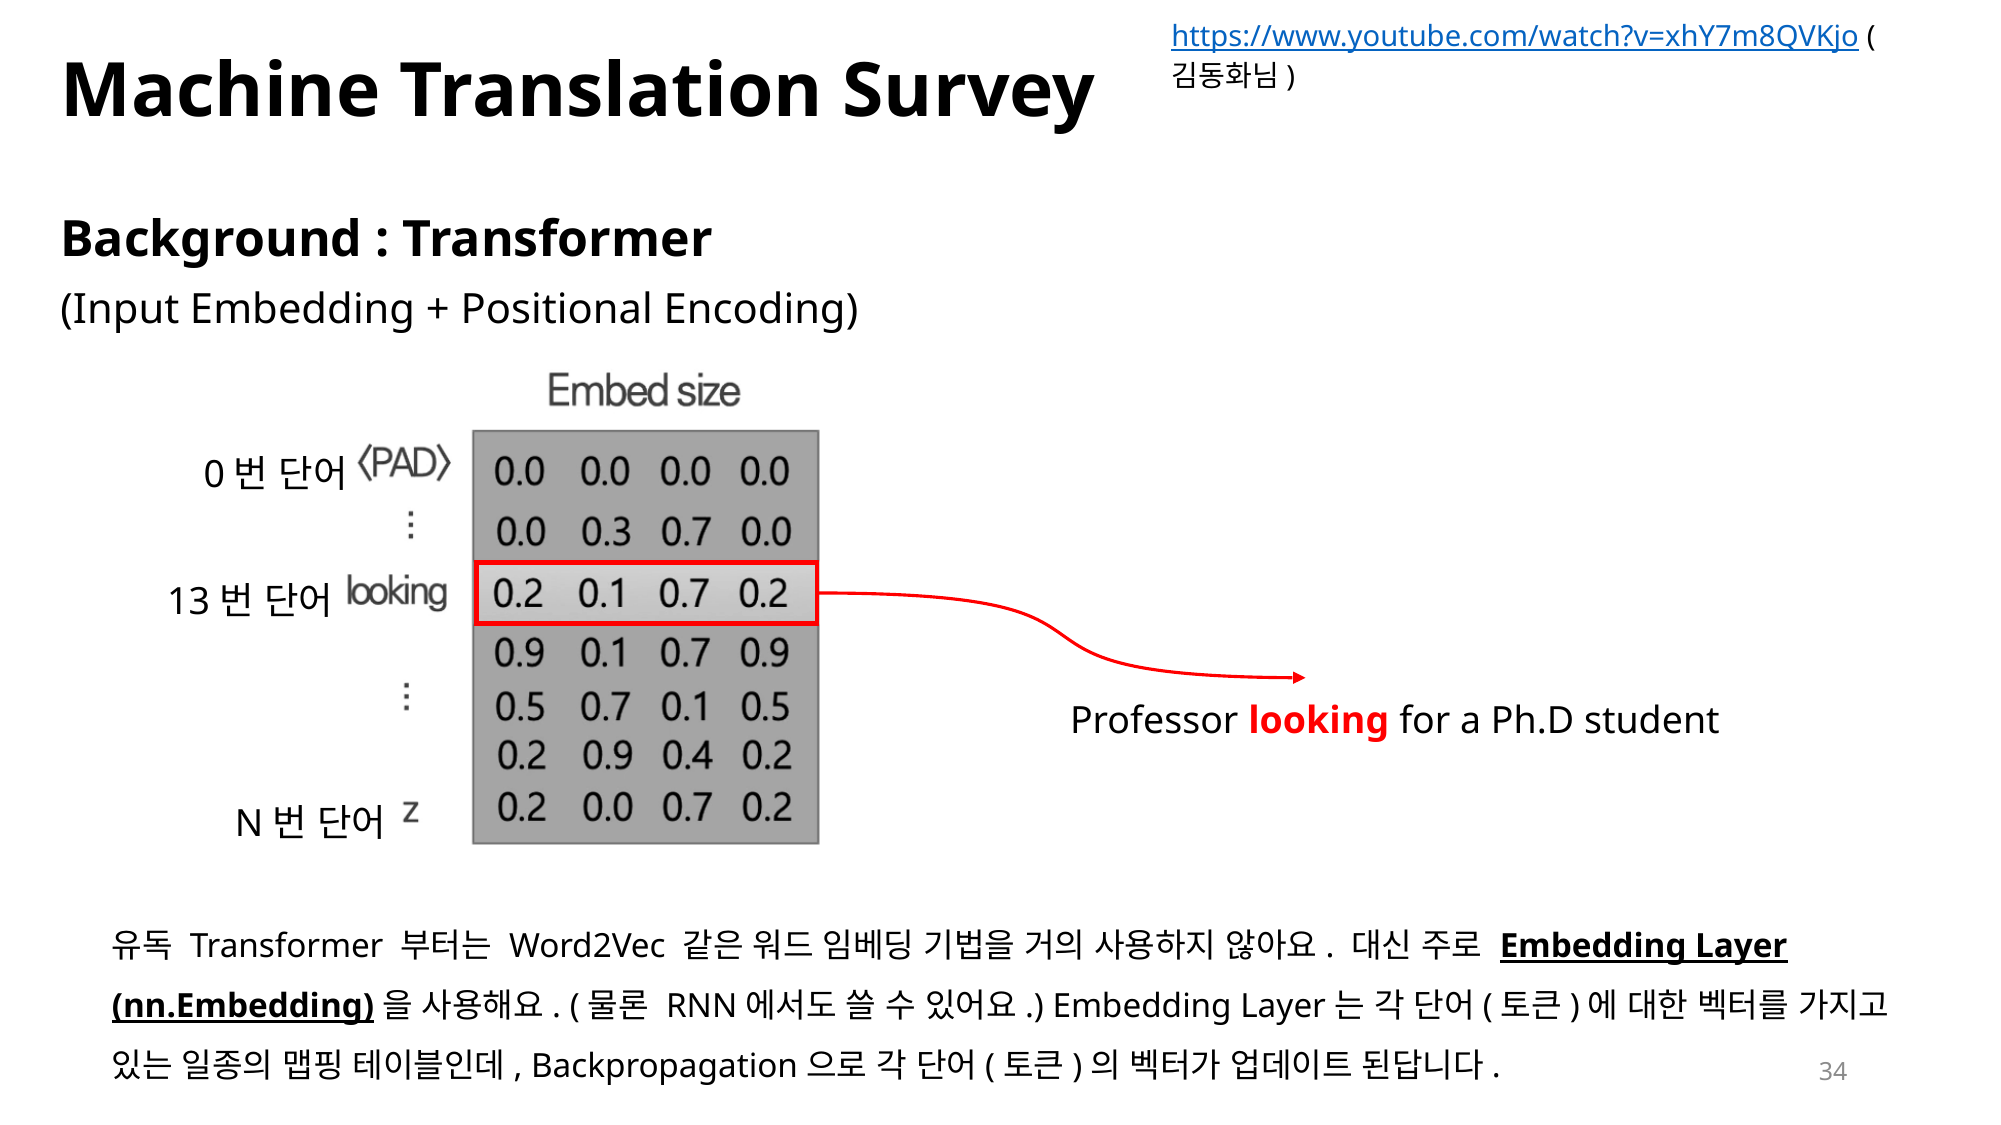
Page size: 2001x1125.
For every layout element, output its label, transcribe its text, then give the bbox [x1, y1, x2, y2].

text_box 13번 단어 [64, 547, 335, 630]
text_box https://www.youtube.com/watch?v=xhY7m8QVKjo (김동화님) [1156, 9, 2000, 100]
text_box 유독 Transformer 부터는 Word2Vec 같은 워드 임베딩 기법을 거의 사용하지 않아요. 대신 주로 Embedding Layer (nn.Embedding)을 사용해요. (물론 RNN에서도 쓸 수 있어요.) Embedding Layer는 각 단어(토큰)에 대한 벡터를 가지고 있는 일종의 맵핑 테이블인데, Backpropagation으로 각 단어(토큰)의 벡터가 업데이트 된답니다. [97, 896, 1950, 1092]
text_box N번 단어 [125, 769, 335, 852]
slide_number 34 [1412, 1042, 1863, 1103]
text_box 0번 단어 [90, 419, 335, 502]
subtitle Background : Transformer (Input Embedding + Positional Encoding) [45, 205, 1656, 353]
text_box Professor looking for a Ph.D student [921, 666, 1869, 749]
text_box Machine Translation Survey [45, 0, 1271, 141]
picture [335, 352, 836, 863]
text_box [816, 592, 1306, 678]
